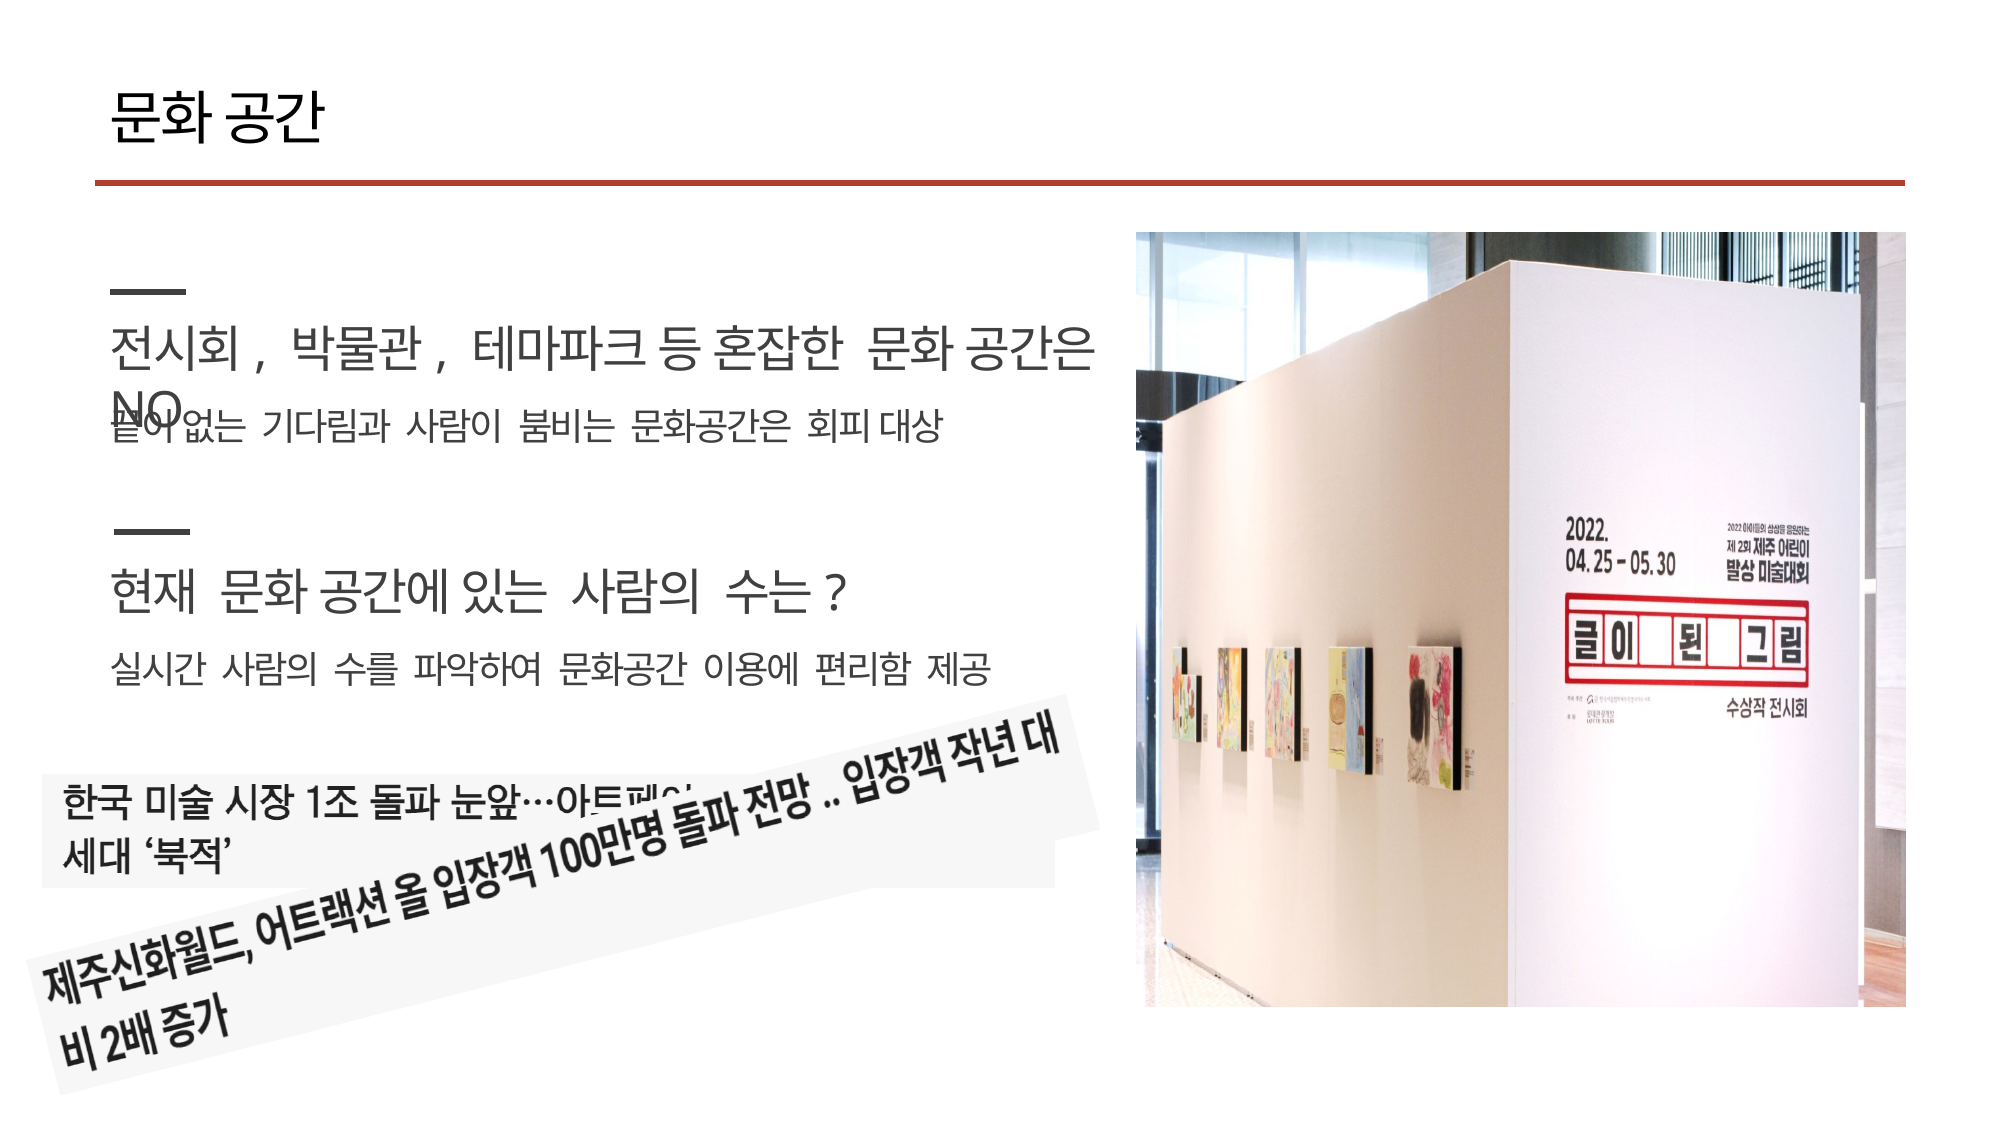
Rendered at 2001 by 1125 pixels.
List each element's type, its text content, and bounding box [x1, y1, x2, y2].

picture [1136, 232, 1906, 1007]
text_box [94, 553, 1136, 699]
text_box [94, 310, 1136, 457]
text_box 문화 공간 [94, 73, 1563, 159]
picture [25, 699, 1100, 1095]
